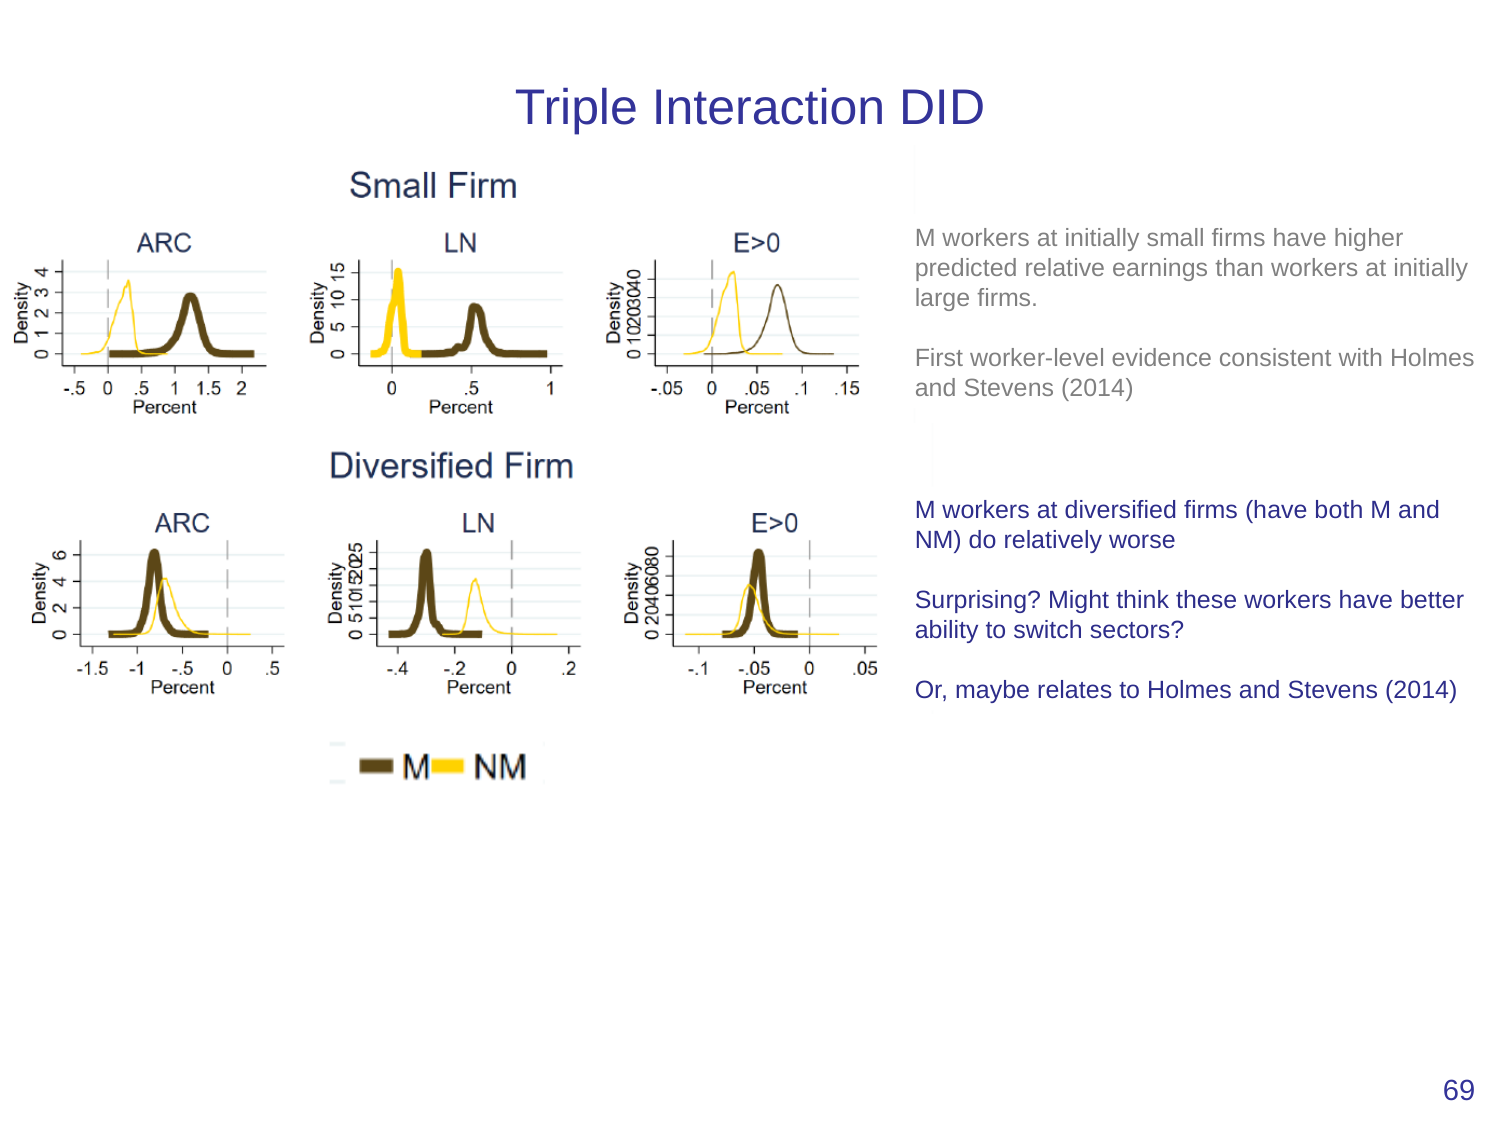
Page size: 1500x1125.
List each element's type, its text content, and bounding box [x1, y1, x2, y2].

text_box M workers at diversified firms (have both M and NM) do relatively worse Surprising? Might think these workers have better ability to switch sectors? Or, maybe relates to Holmes and Stevens (2014) [964, 486, 1500, 711]
picture [0, 145, 960, 715]
title Triple Interaction DID [57, 44, 1443, 165]
text_box M workers at initially small firms have higher predicted relative earnings than workers at initially large firms. First worker-level evidence consistent with Holmes and Stevens (2014) [946, 214, 1500, 409]
picture [329, 722, 545, 800]
slide_number 69 [1408, 1028, 1491, 1108]
